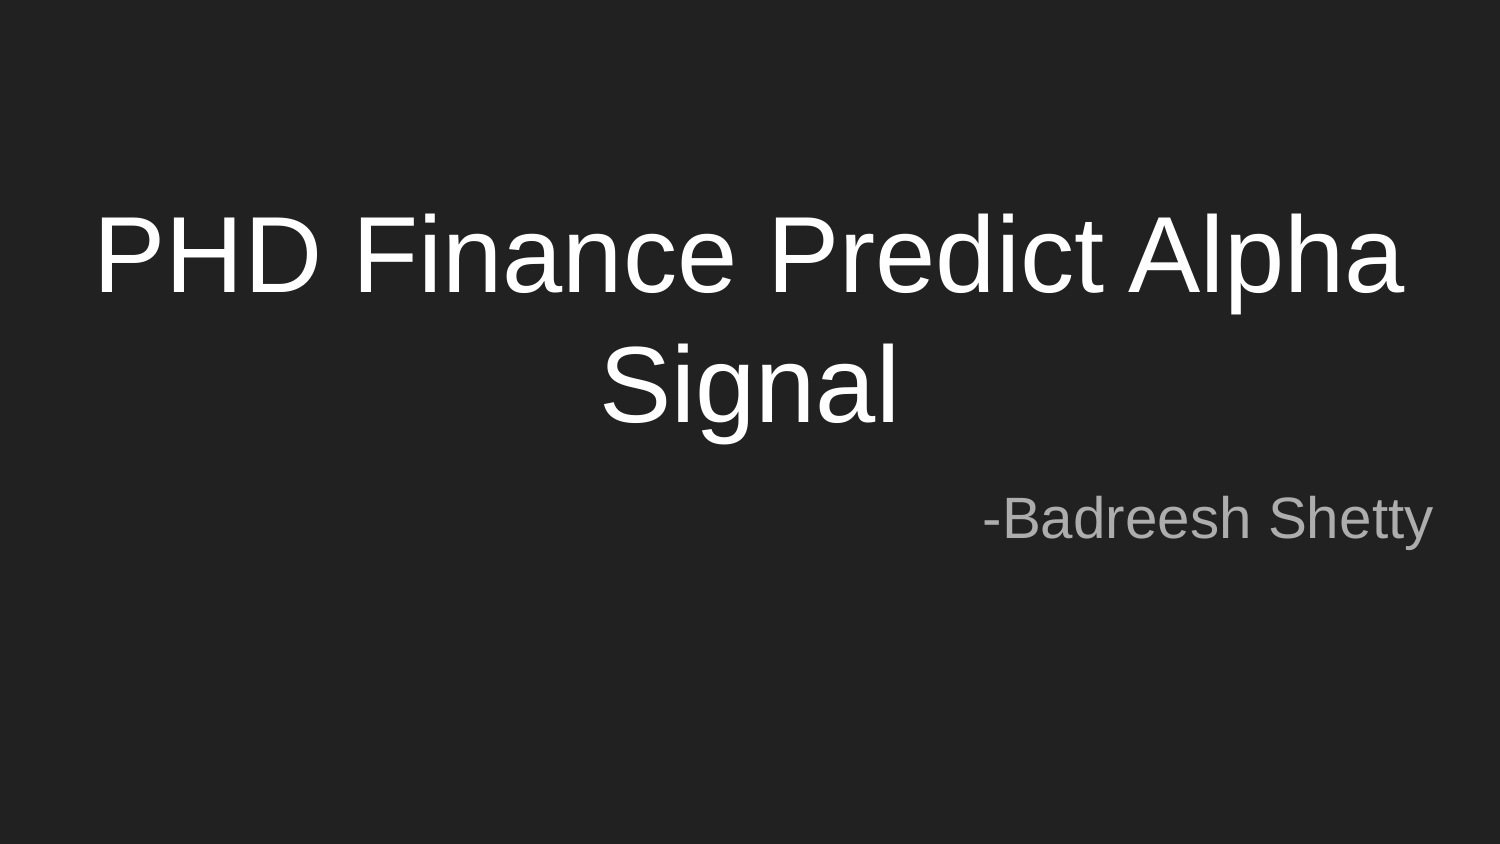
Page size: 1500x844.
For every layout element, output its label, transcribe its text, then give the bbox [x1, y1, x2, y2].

subtitle -Badreesh Shetty [51, 464, 1449, 595]
title PHD Finance Predict Alpha Signal [51, 122, 1449, 459]
